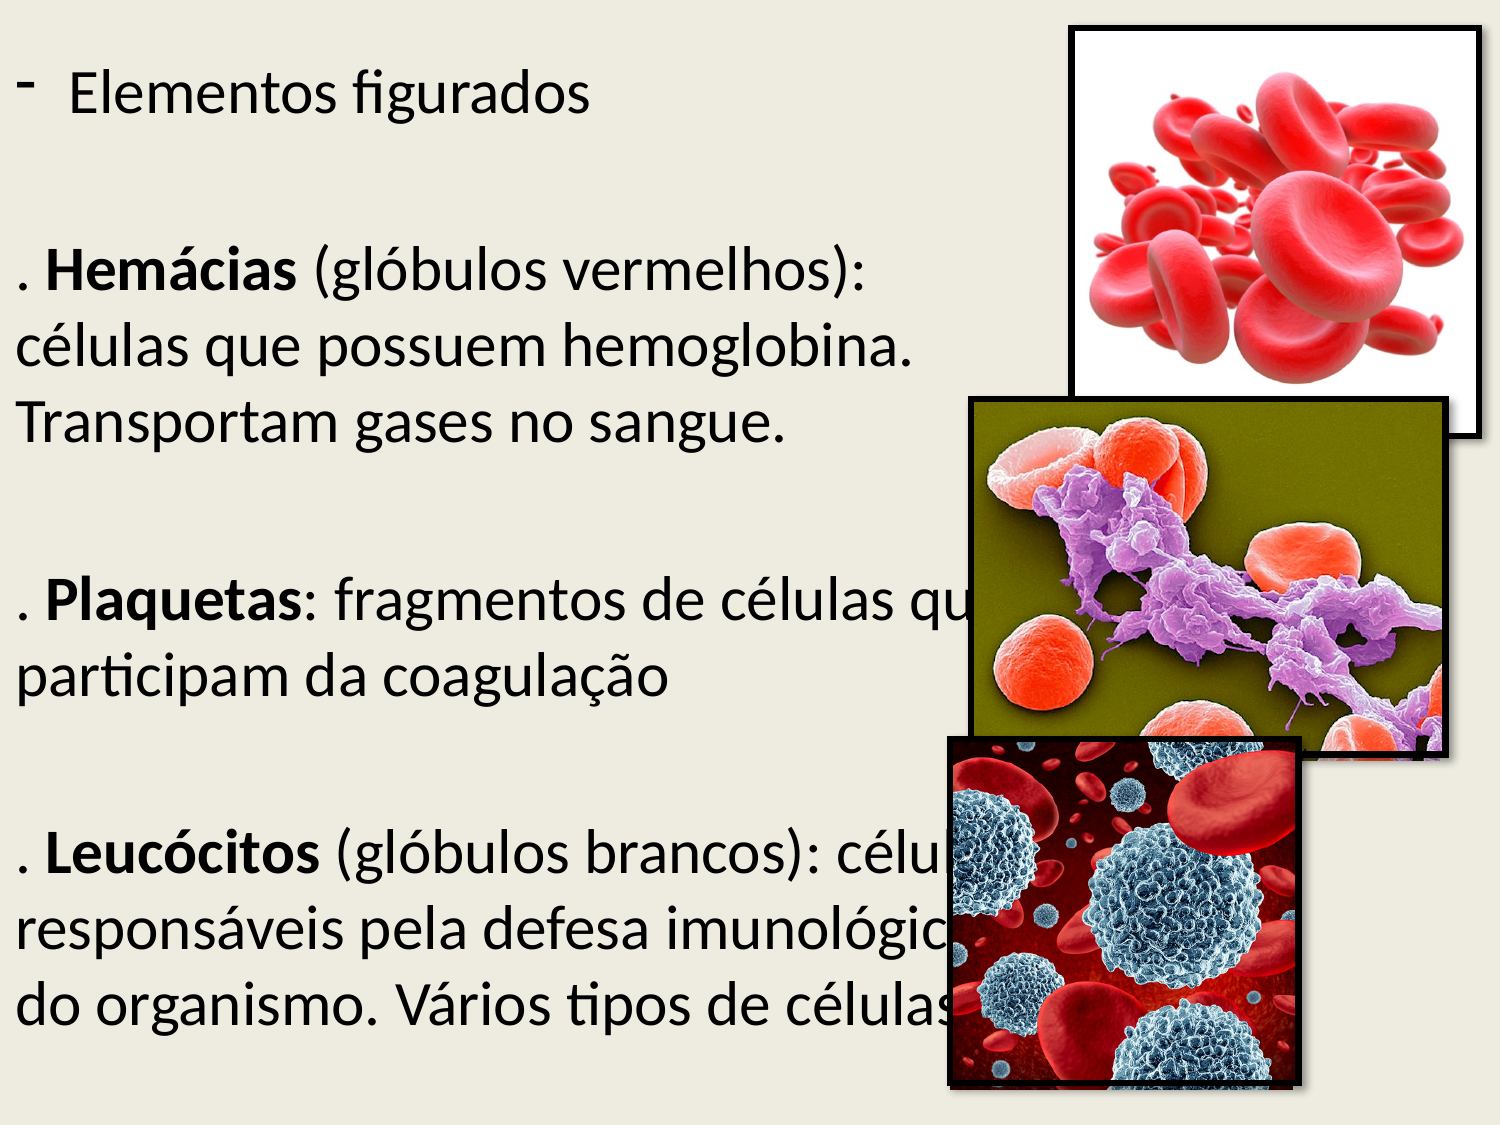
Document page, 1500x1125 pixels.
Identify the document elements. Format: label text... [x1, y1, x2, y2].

list Elementos figurados . Hemácias (glóbulos vermelhos): células que possuem hemoglobina. Transportam gases no sangue. . Plaquetas: fragmentos de células que participam da coagulação . Leucócitos (glóbulos brancos): células responsáveis pela defesa imunológica do organismo. Vários tipos de células [0, 42, 1034, 1106]
picture [950, 30, 1477, 1090]
